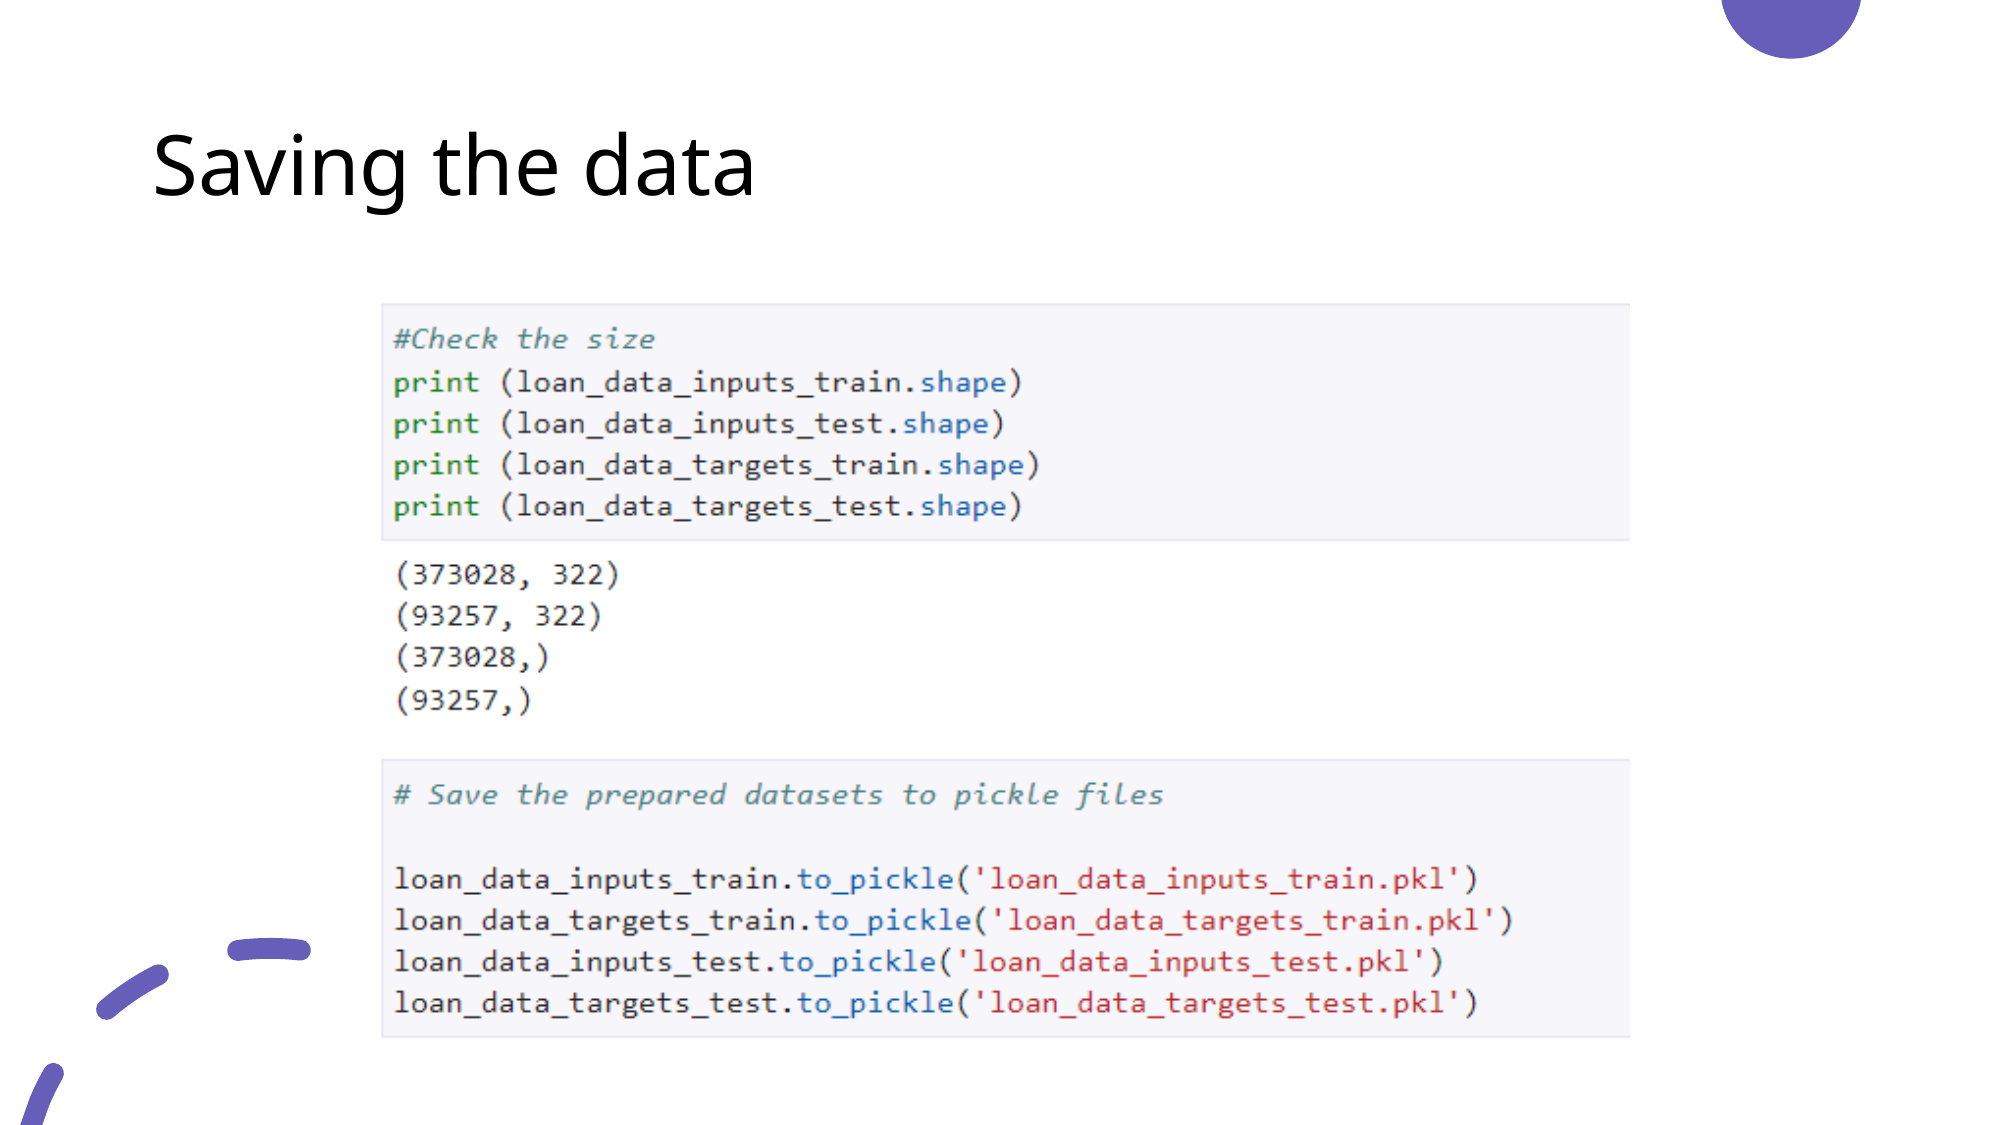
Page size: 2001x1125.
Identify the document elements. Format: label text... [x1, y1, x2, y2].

title Saving the data [137, 59, 1863, 278]
picture [372, 292, 1630, 1056]
